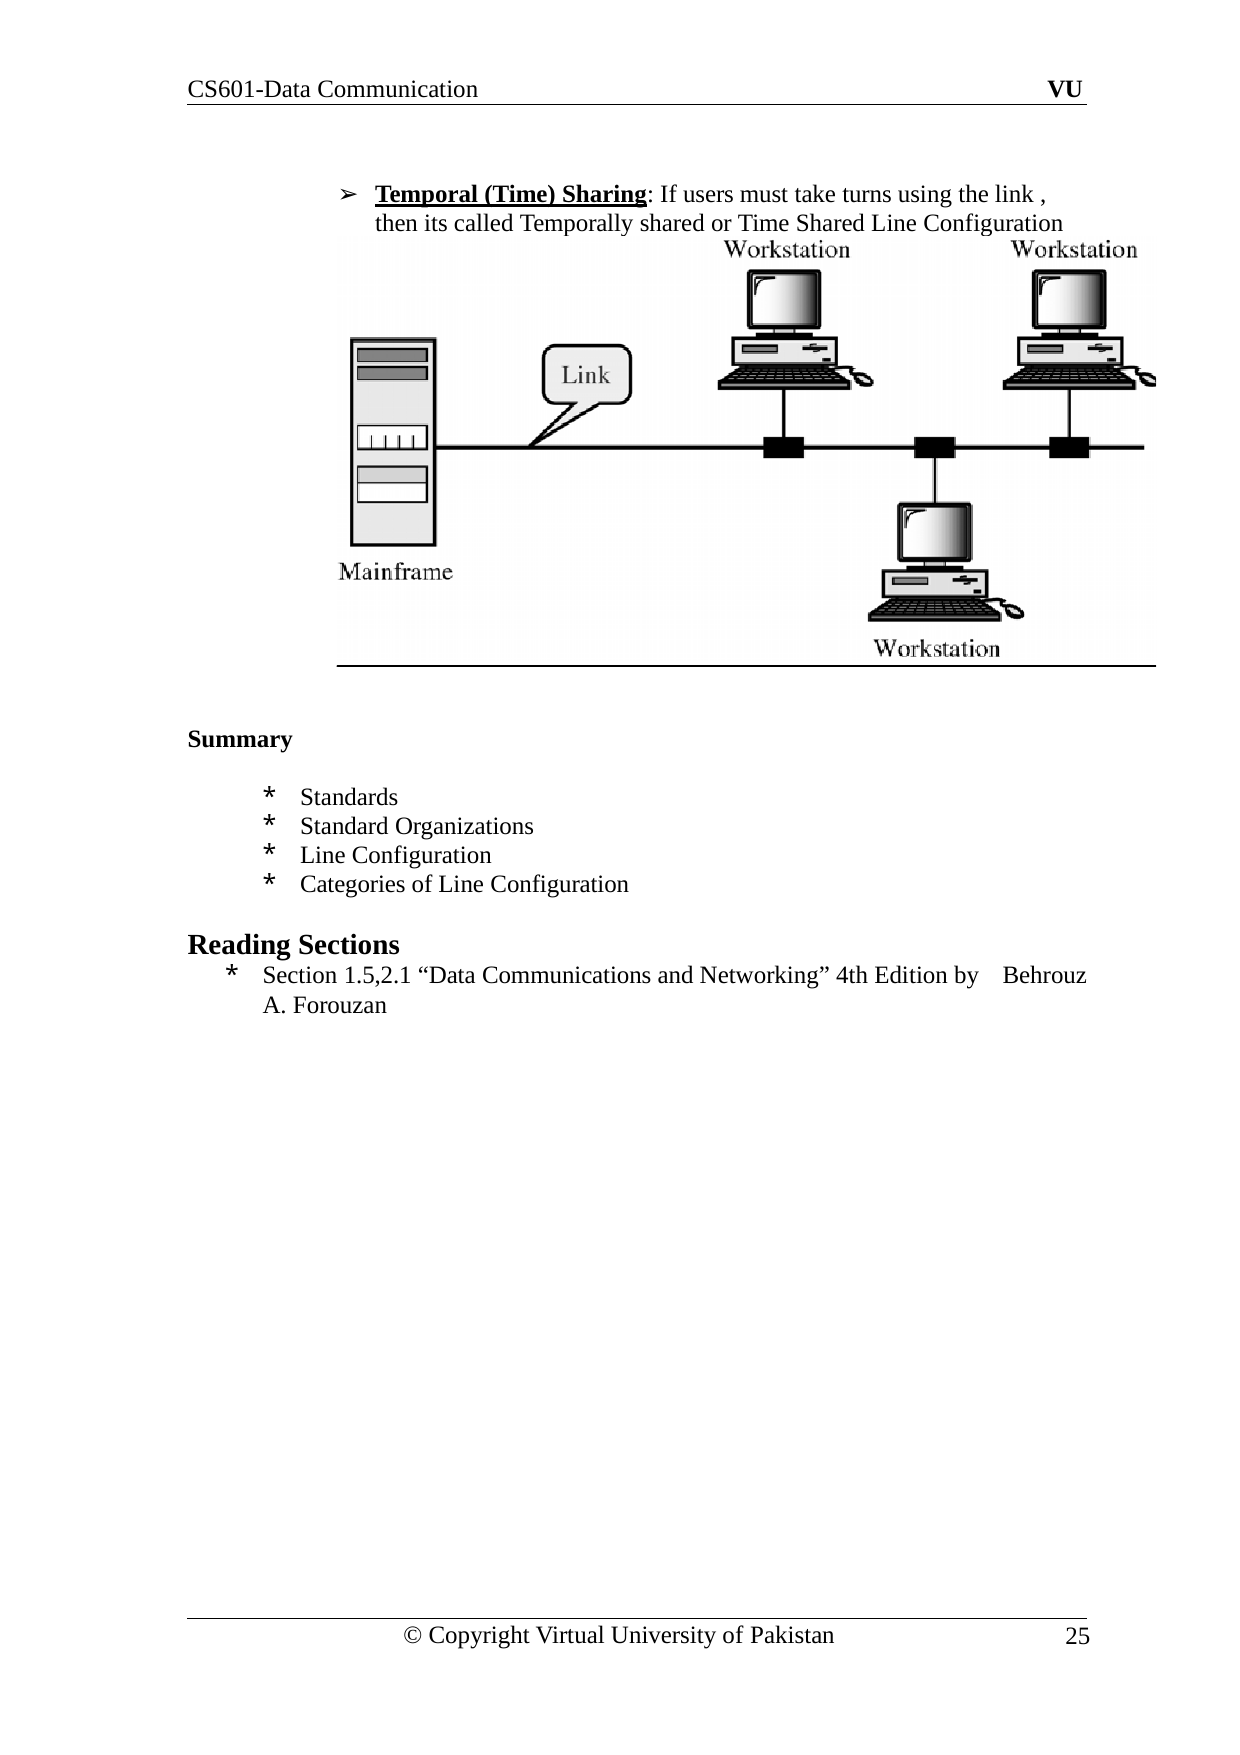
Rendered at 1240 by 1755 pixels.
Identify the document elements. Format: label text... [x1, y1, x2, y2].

text_box [336, 236, 1157, 667]
text_box Summary Standards Standard Organizations Line Configuration Categories of Line Configuration Reading Sections Section 1.5,2.1 “Data Communications and Networking” 4th Edition by Behrouz Forouzan [185, 723, 1093, 1019]
text_box CS601-Data Communication [185, 72, 481, 103]
text_box VU [1045, 72, 1086, 103]
slide_number 25 [1048, 1621, 1095, 1755]
footer © Copyright Virtual University of Pakistan [401, 1621, 840, 1755]
text_box Temporal (Time) Sharing: If users must take turns using the link , then its called Temporally shared or Time Shared Line Configuration [335, 178, 1093, 237]
